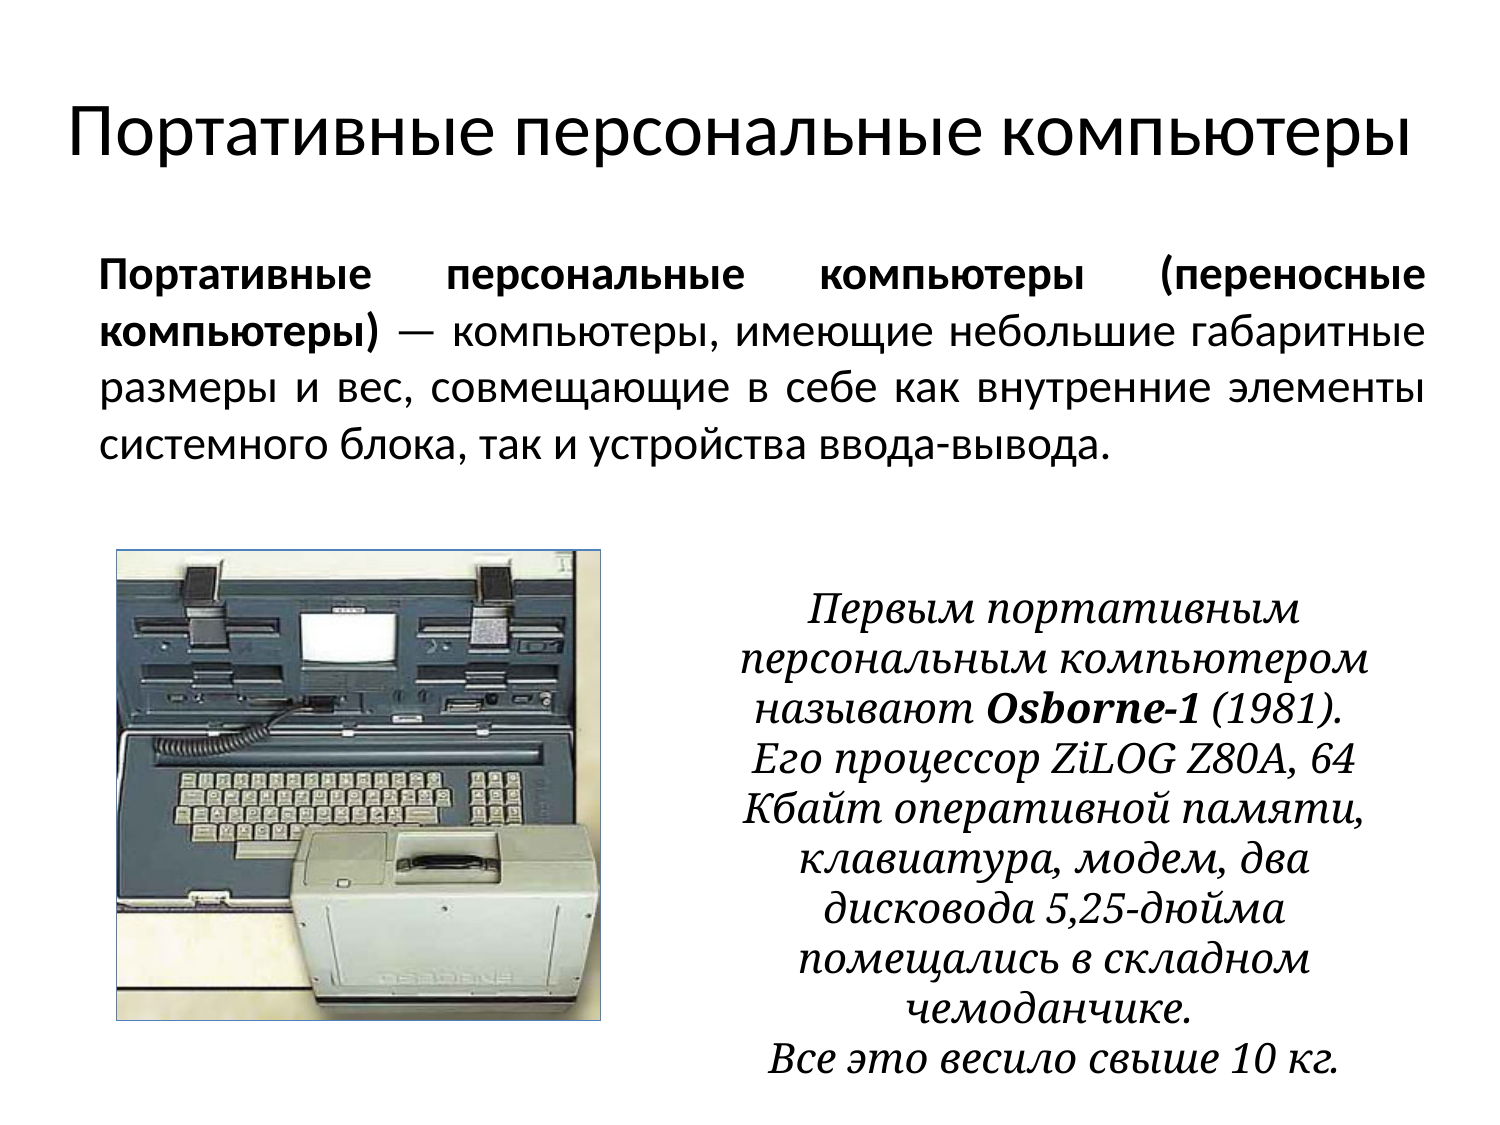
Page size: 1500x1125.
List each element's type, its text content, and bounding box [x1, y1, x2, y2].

title Портативные персональные компьютеры [49, 63, 1450, 188]
list Портативные персональные компьютеры (переносные компьютеры) — компьютеры, имеющие небольшие габаритные размеры и вес, совмещающие в себе как внутренние элементы системного блока, так и устройства ввода-вывода. [46, 234, 1442, 523]
text_box Первым портативным персональным компьютером называют Osborne-1 (1981). Его процессор ZiLOG Z80A, 64 Кбайт оперативной памяти, клавиатура, модем, два дисковода 5,25-дюйма помещались в складном чемоданчике. Все это весило свыше 10 кг. [679, 574, 1430, 1090]
picture [116, 550, 601, 1020]
